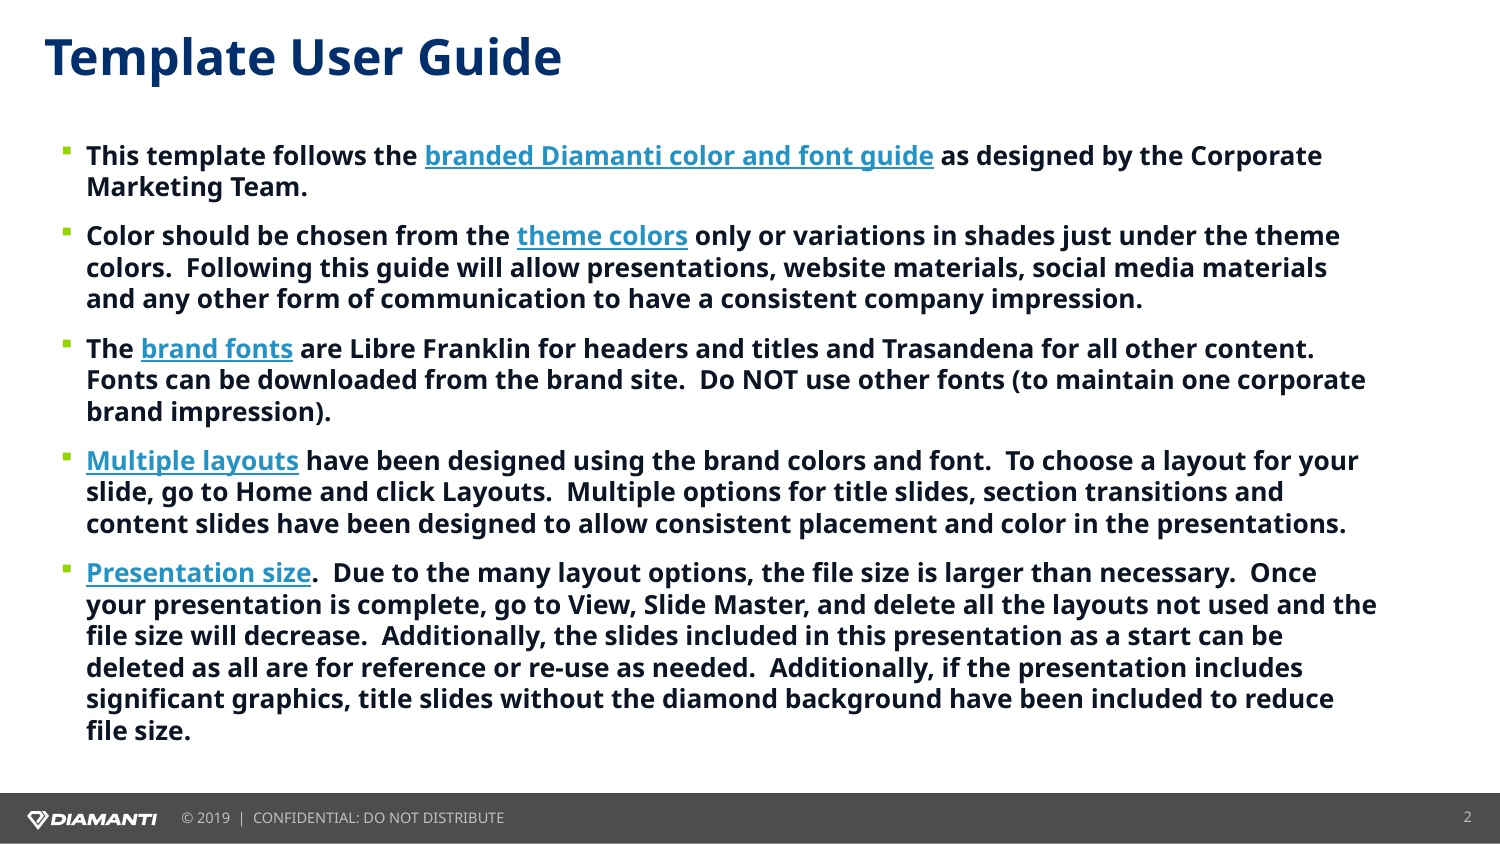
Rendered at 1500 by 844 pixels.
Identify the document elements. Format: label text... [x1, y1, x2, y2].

title Template User Guide [29, 22, 1395, 96]
picture [27, 811, 157, 830]
list This template follows the branded Diamanti color and font guide as designed by the Corporate Marketing Team. Color should be chosen from the theme colors only or variations in shades just under the theme colors. Following this guide will allow presentations, website materials, social media materials and any other form of communication to have a consistent company impression. The brand fonts are Libre Franklin for headers and titles and Trasandena for all other content. Fonts can be downloaded from the brand site. Do NOT use other fonts (to maintain one corporate brand impression). Multiple layouts have been designed using the brand colors and font. To choose a layout for your slide, go to Home and click Layouts. Multiple options for title slides, section transitions and content slides have been designed to allow consistent placement and color in the presentations. Presentation size. Due to the many layout options, the file size is larger than necessary. Once your presentation is complete, go to View, Slide Master, and delete all the layouts not used and the file size will decrease. Additionally, the slides included in this presentation as a start can be deleted as all are for reference or re-use as needed. Additionally, if the presentation includes significant graphics, title slides without the diamond background have been included to reduce file size. [45, 131, 1397, 760]
